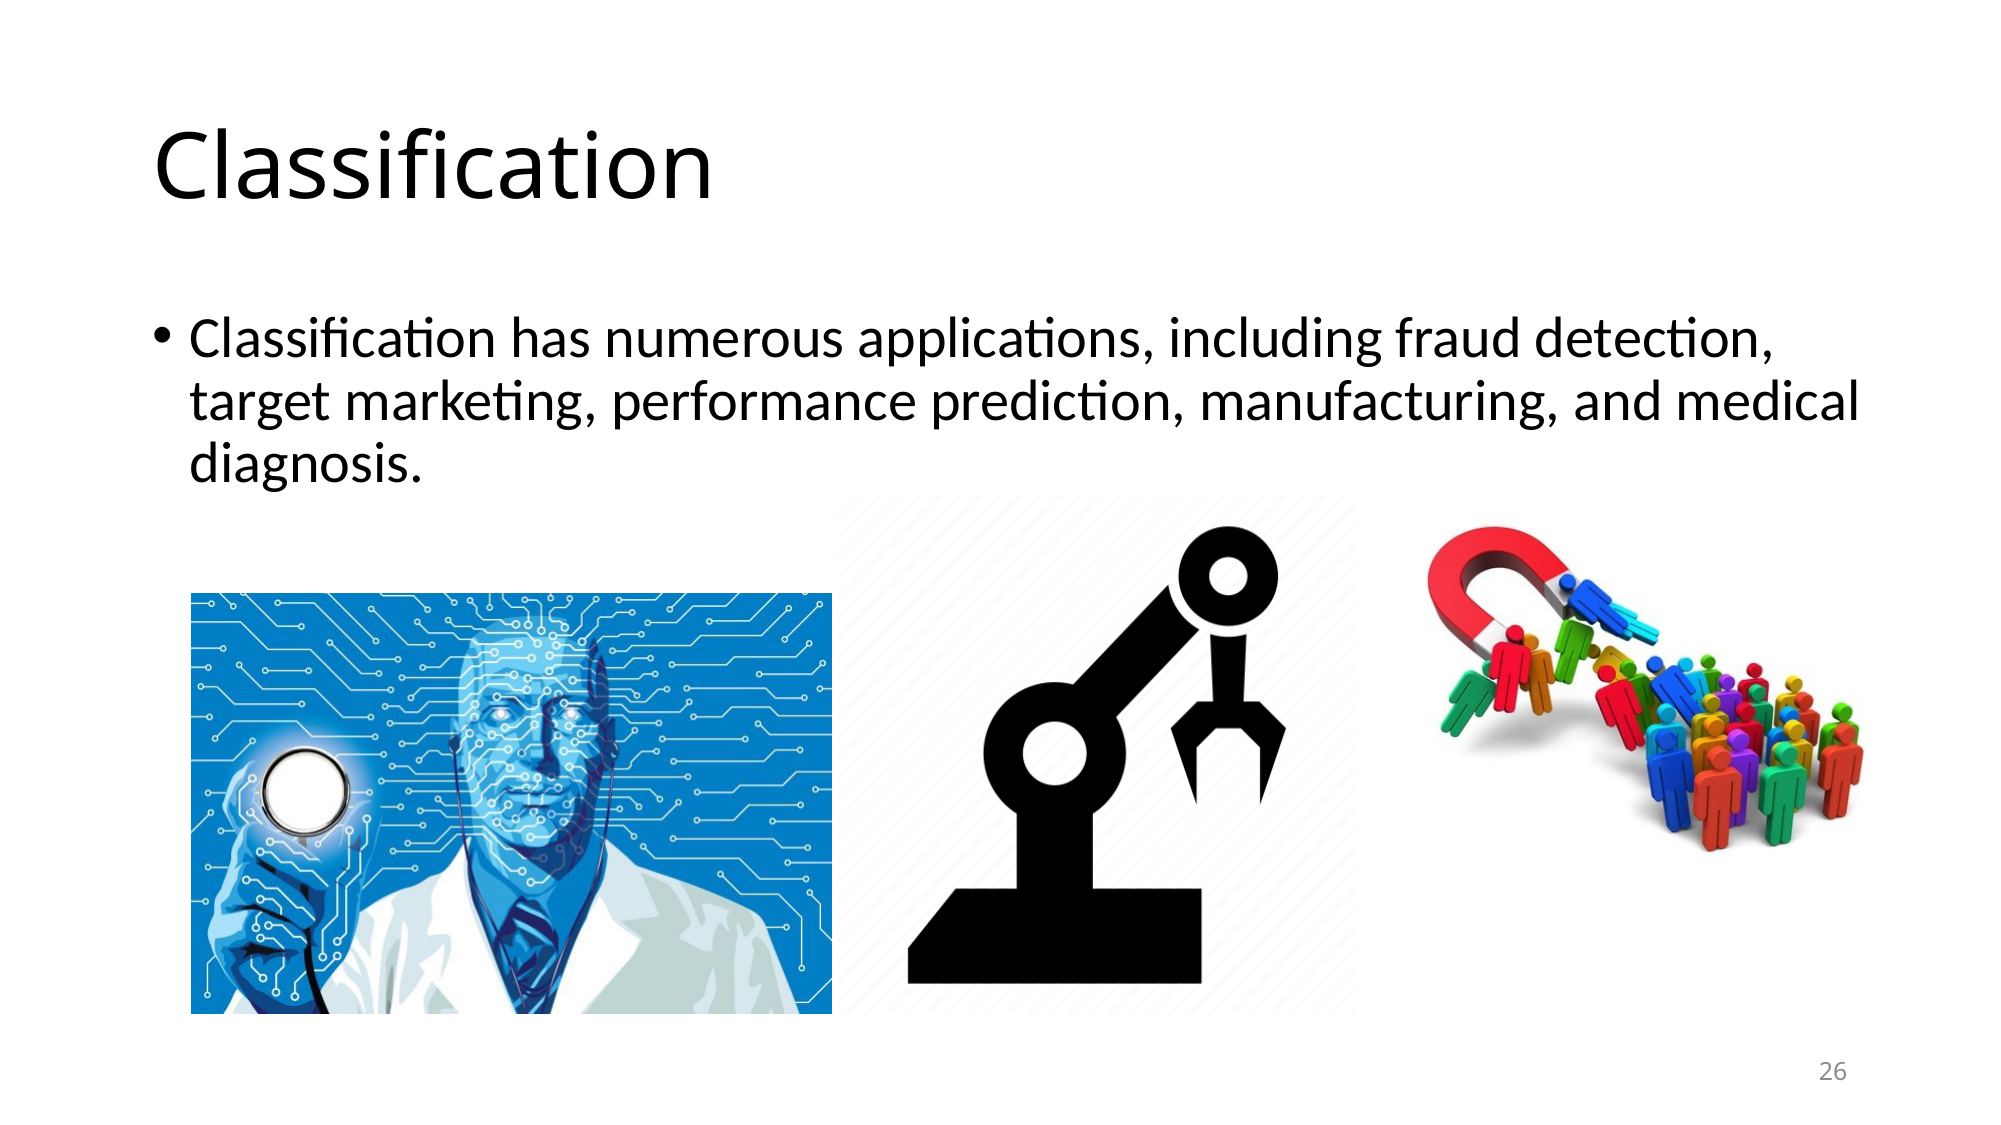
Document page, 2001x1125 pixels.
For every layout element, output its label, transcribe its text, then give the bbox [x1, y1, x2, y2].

picture [820, 981, 832, 991]
slide_number 26 [1412, 1042, 1863, 1103]
picture [822, 676, 832, 680]
picture [1409, 511, 1884, 869]
picture [190, 593, 832, 1014]
picture [838, 496, 1356, 1014]
title Classification [137, 59, 1863, 278]
list Classification has numerous applications, including fraud detection, target marketing, performance prediction, manufacturing, and medical diagnosis. [137, 299, 1880, 1014]
